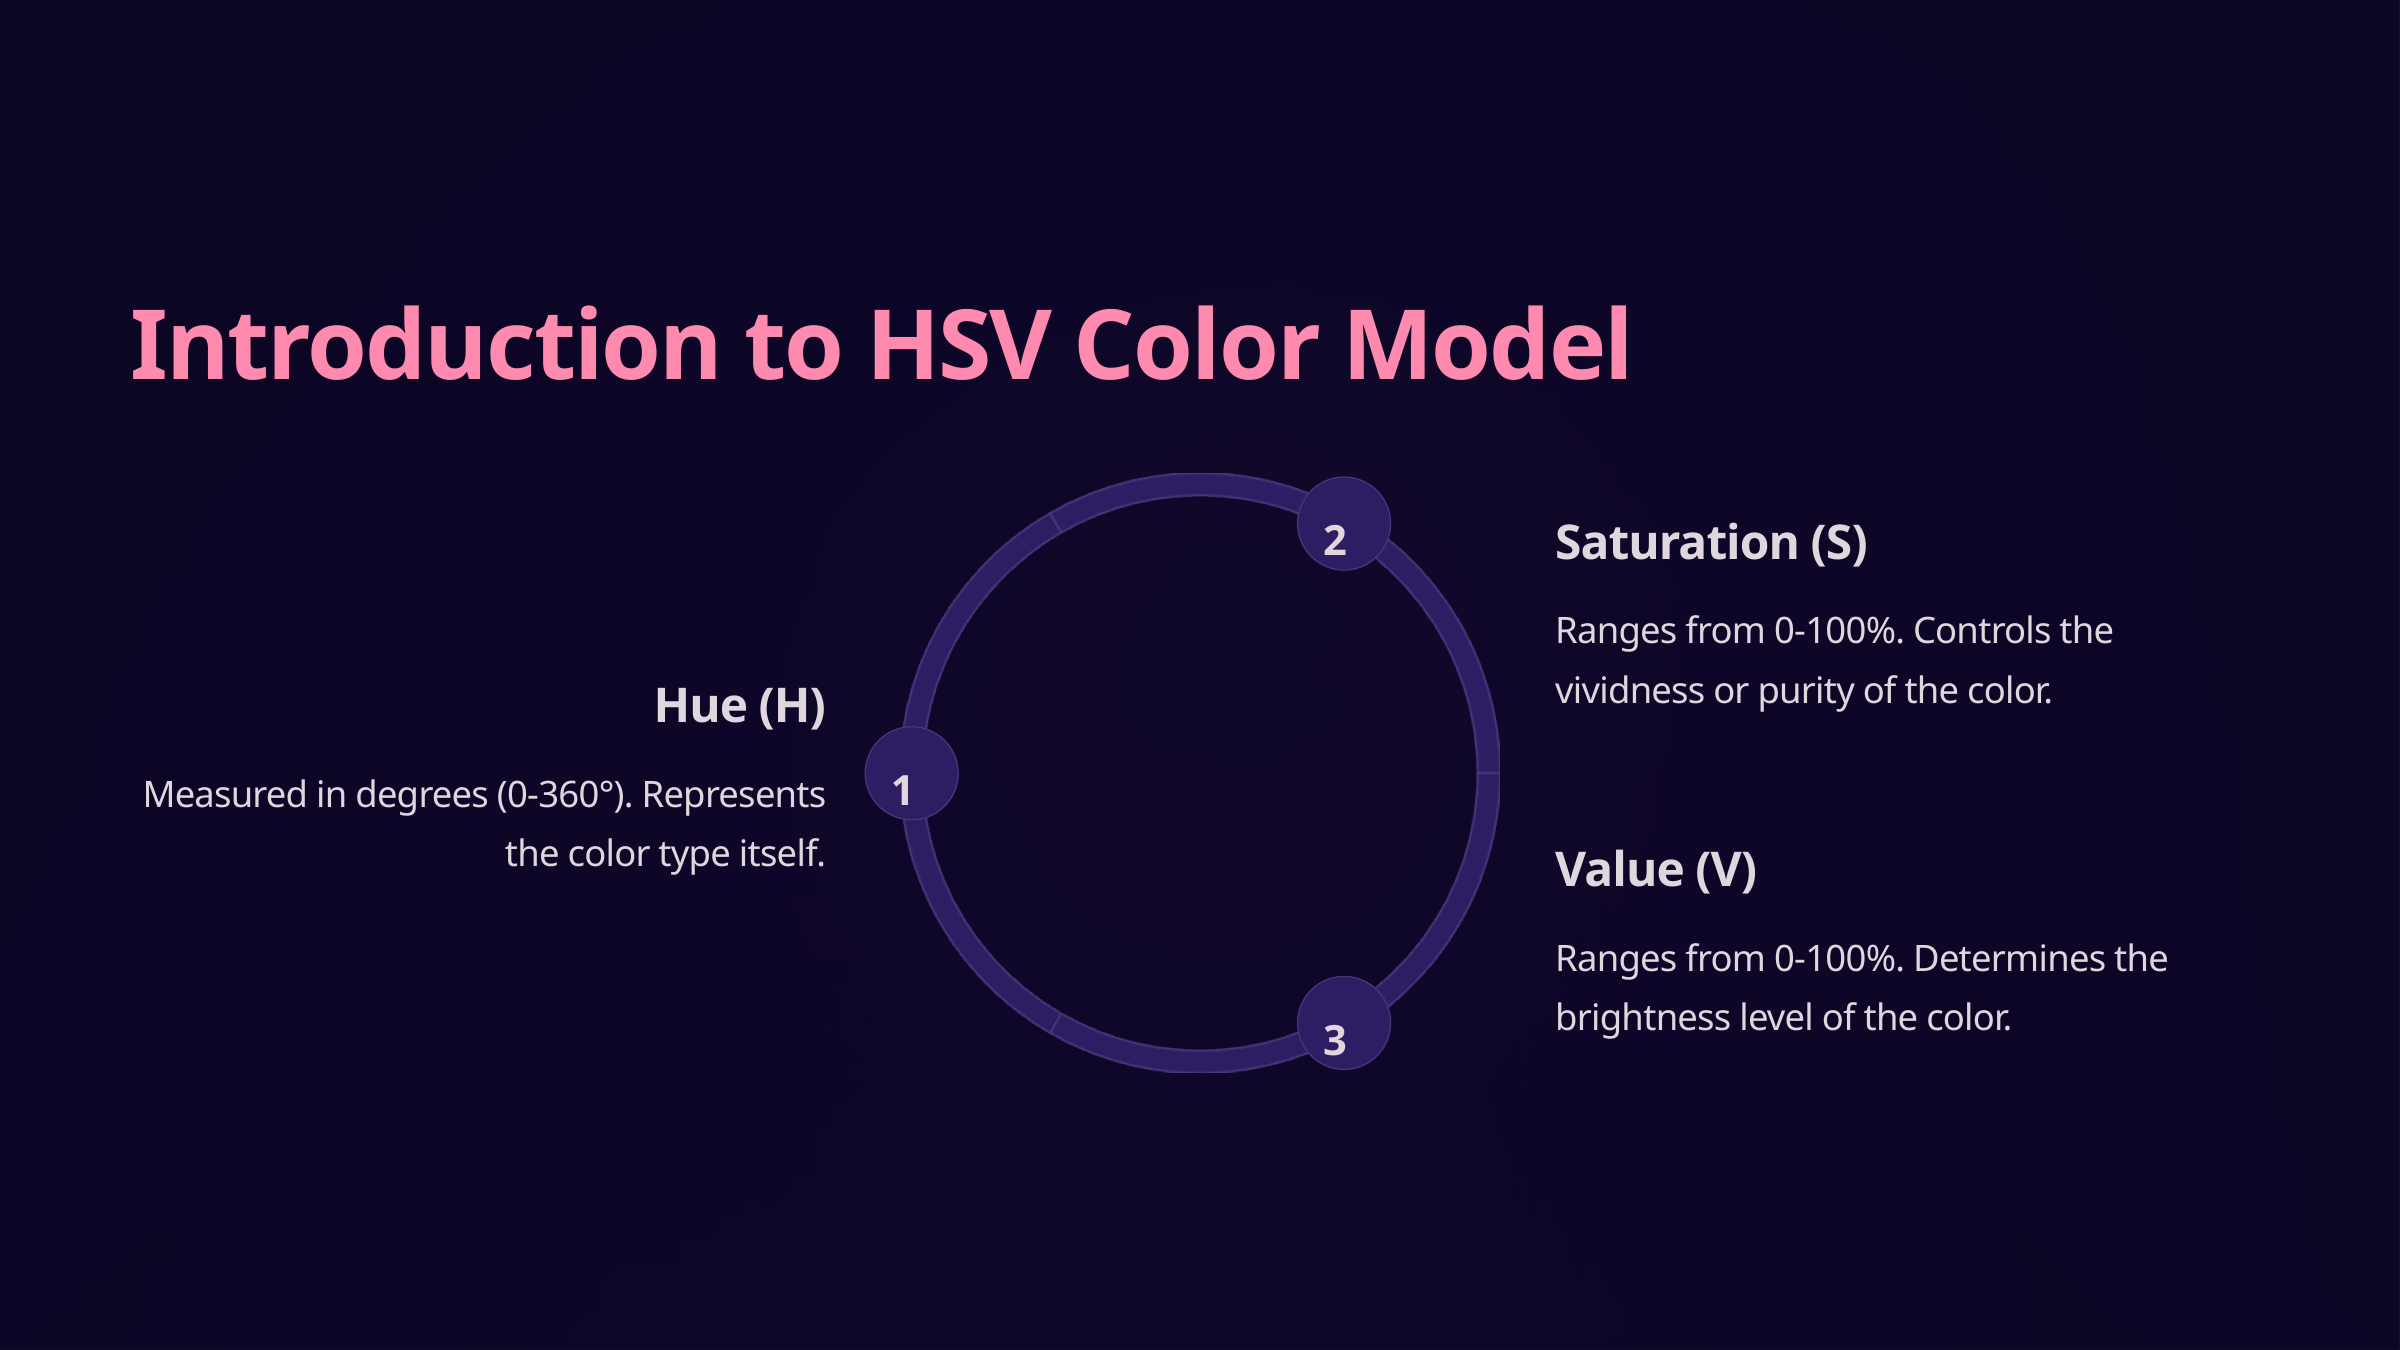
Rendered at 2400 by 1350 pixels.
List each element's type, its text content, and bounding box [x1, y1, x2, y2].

text_box Hue (H) [337, 671, 826, 733]
text_box Ranges from 0-100%. Determines the brightness level of the color. [1555, 919, 2270, 1039]
text_box Value (V) [1555, 835, 2044, 897]
text_box Measured in degrees (0-360°). Represents the color type itself. [130, 755, 827, 875]
text_box [865, 728, 900, 819]
text_box Introduction to HSV Color Model [130, 277, 1549, 400]
text_box 1 [890, 746, 900, 800]
text_box Ranges from 0-100%. Controls the vividness or purity of the color. [1555, 591, 2270, 711]
text_box Saturation (S) [1555, 508, 2044, 570]
picture [900, 473, 1500, 1073]
